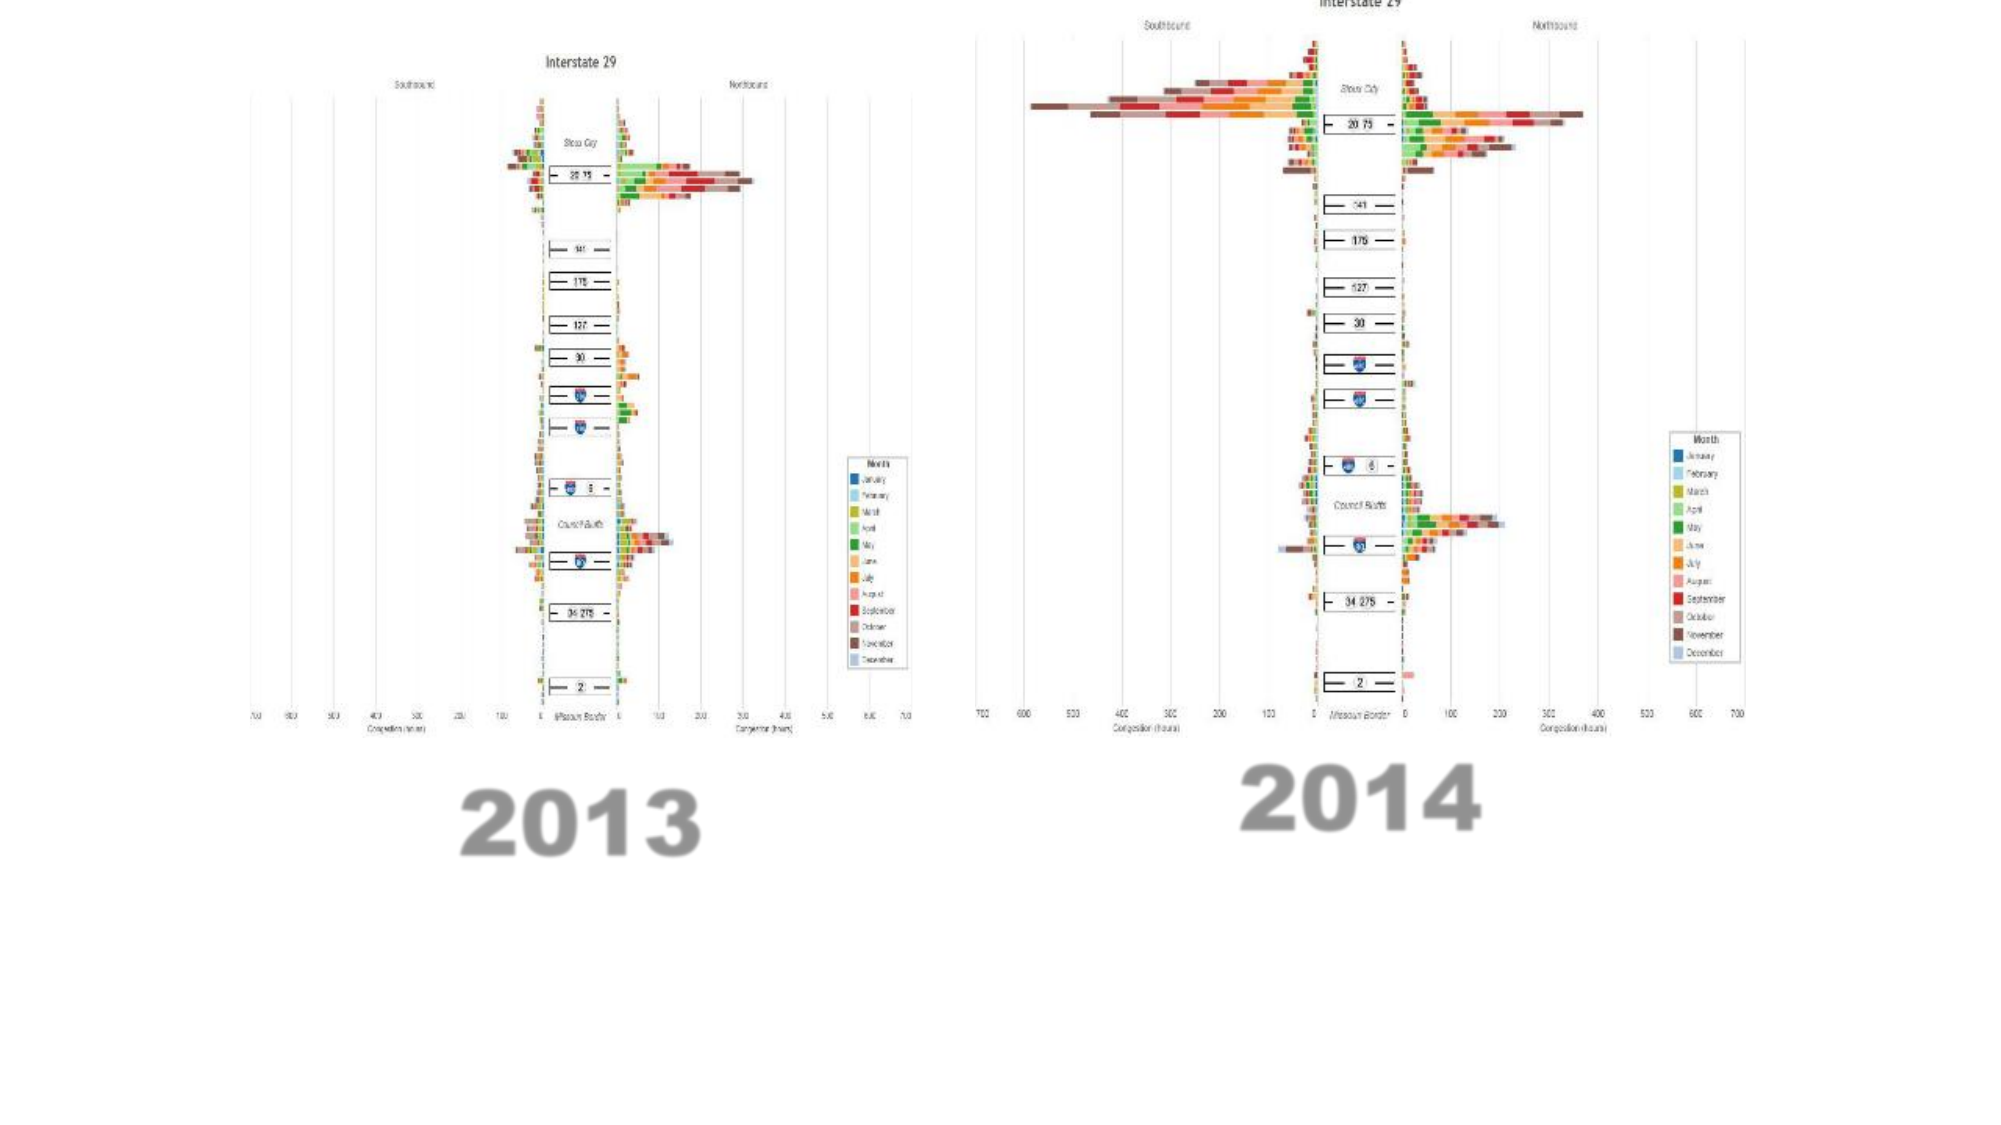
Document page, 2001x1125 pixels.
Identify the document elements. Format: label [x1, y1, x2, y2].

text_box [975, 0, 1746, 738]
text_box [249, 53, 913, 738]
text_box [1178, 737, 1543, 914]
text_box [398, 762, 764, 939]
